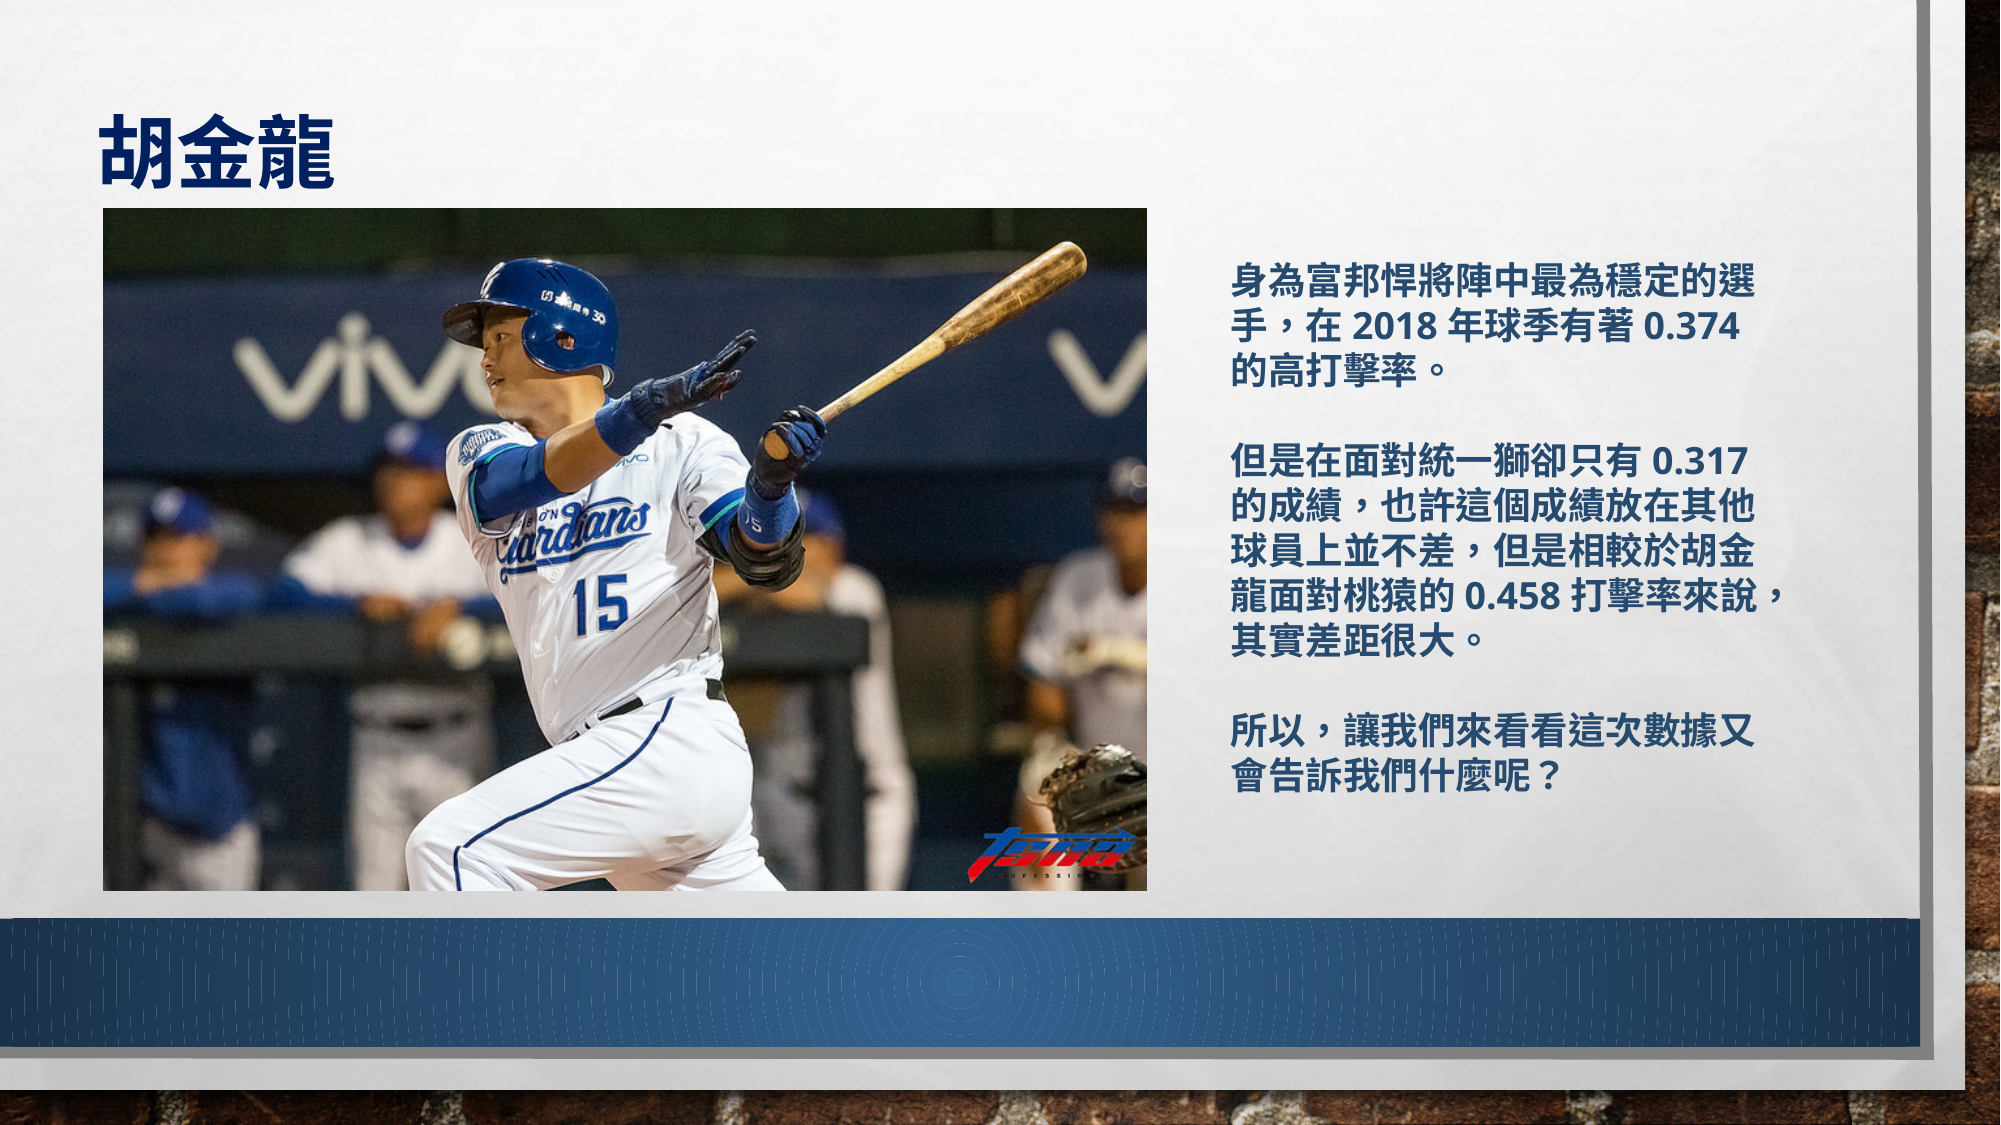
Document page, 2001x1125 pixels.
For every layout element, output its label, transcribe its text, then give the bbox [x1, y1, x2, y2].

text_box 身為富邦悍將陣中最為穩定的選手，在2018年球季有著0.374的高打擊率。 但是在面對統一獅卻只有0.317的成績，也許這個成績放在其他球員上並不差，但是相較於胡金龍面對桃猿的0.458打擊率來說，其實差距很大。 所以，讓我們來看看這次數據又會告訴我們什麼呢？ [1215, 250, 1799, 805]
title 胡金龍 [81, 19, 1787, 209]
picture [0, 0, 2000, 1125]
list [102, 208, 1147, 891]
